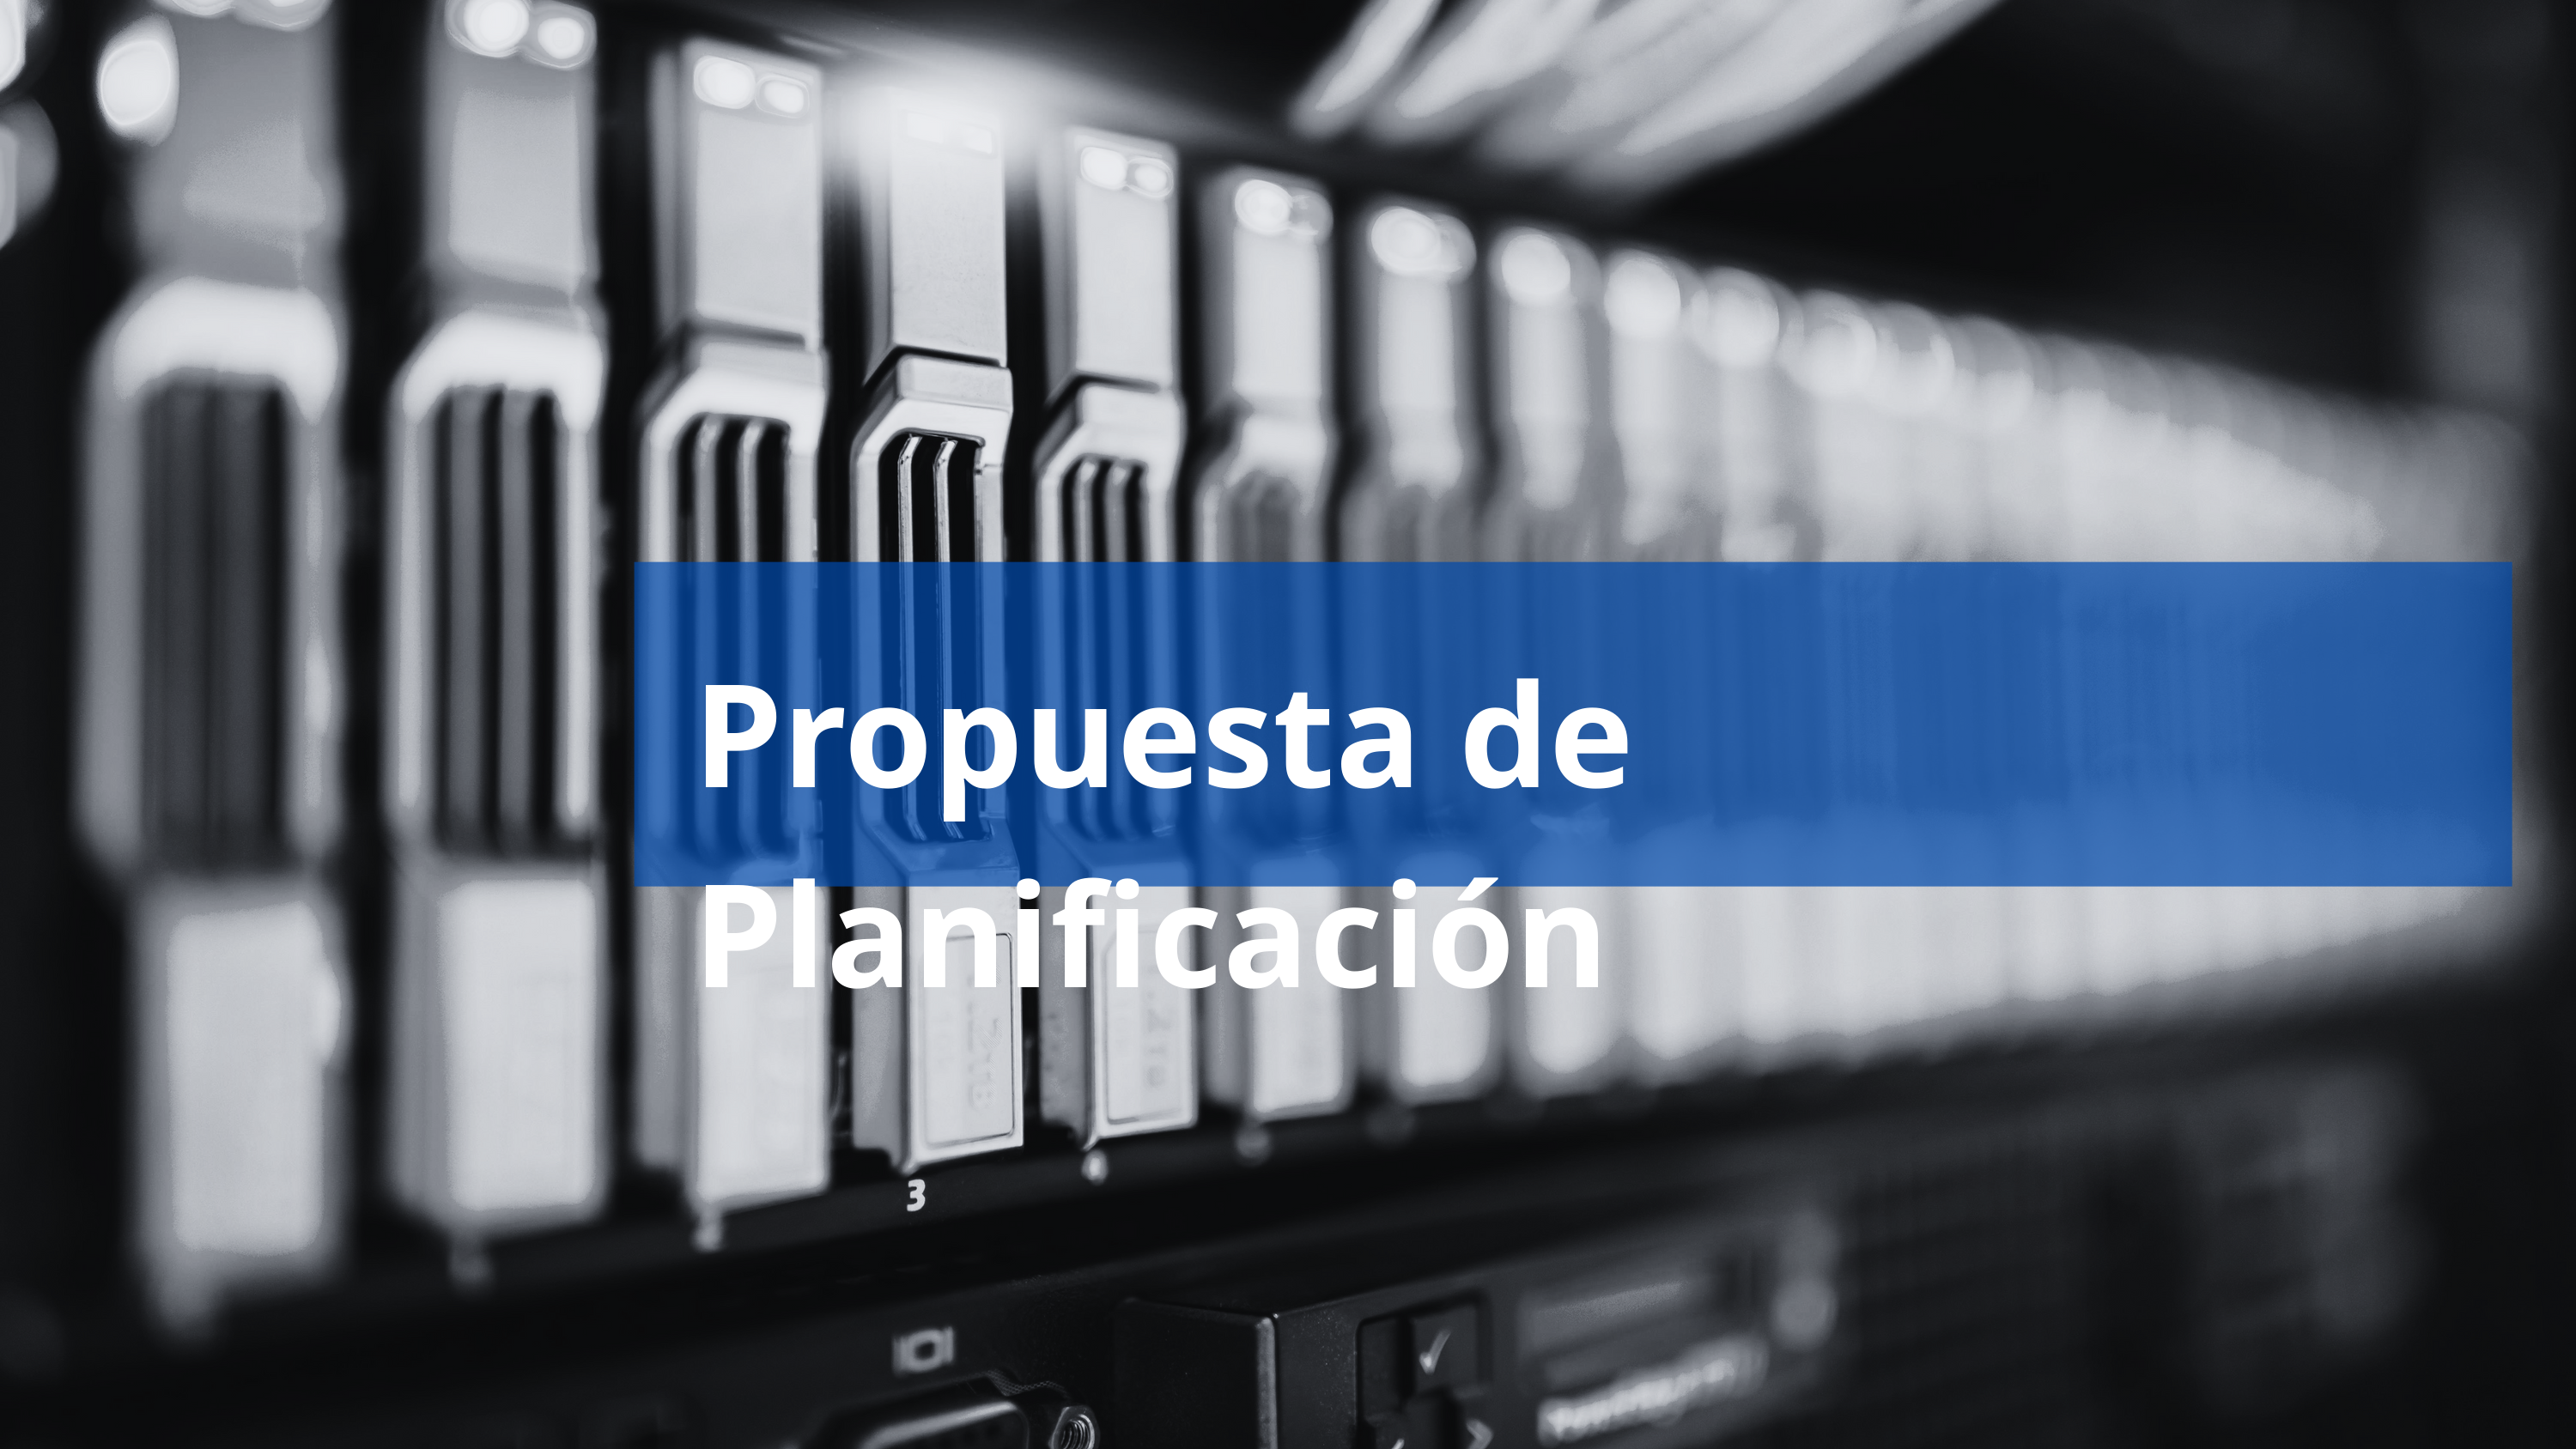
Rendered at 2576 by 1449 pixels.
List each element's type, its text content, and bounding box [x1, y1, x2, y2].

text_box Propuesta de Planificación [692, 896, 2454, 1016]
text_box [0, 0, 2576, 1449]
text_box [634, 561, 2512, 887]
